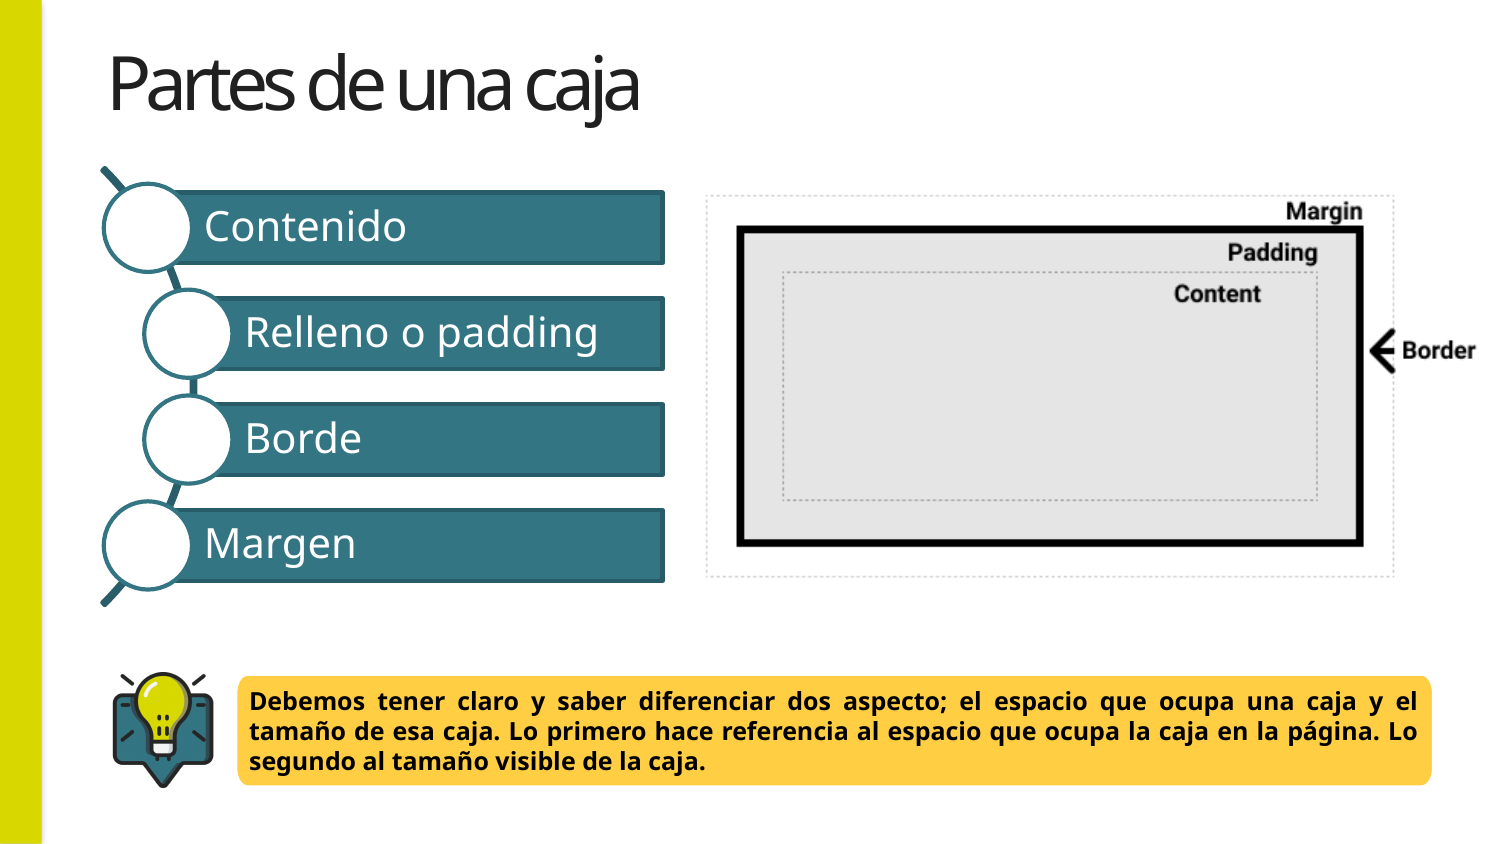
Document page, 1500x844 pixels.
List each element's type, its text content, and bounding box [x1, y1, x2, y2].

text_box [0, 0, 42, 844]
title Partes de una caja [106, 0, 1459, 133]
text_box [95, 157, 669, 617]
picture [669, 157, 1500, 617]
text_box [104, 672, 1435, 788]
